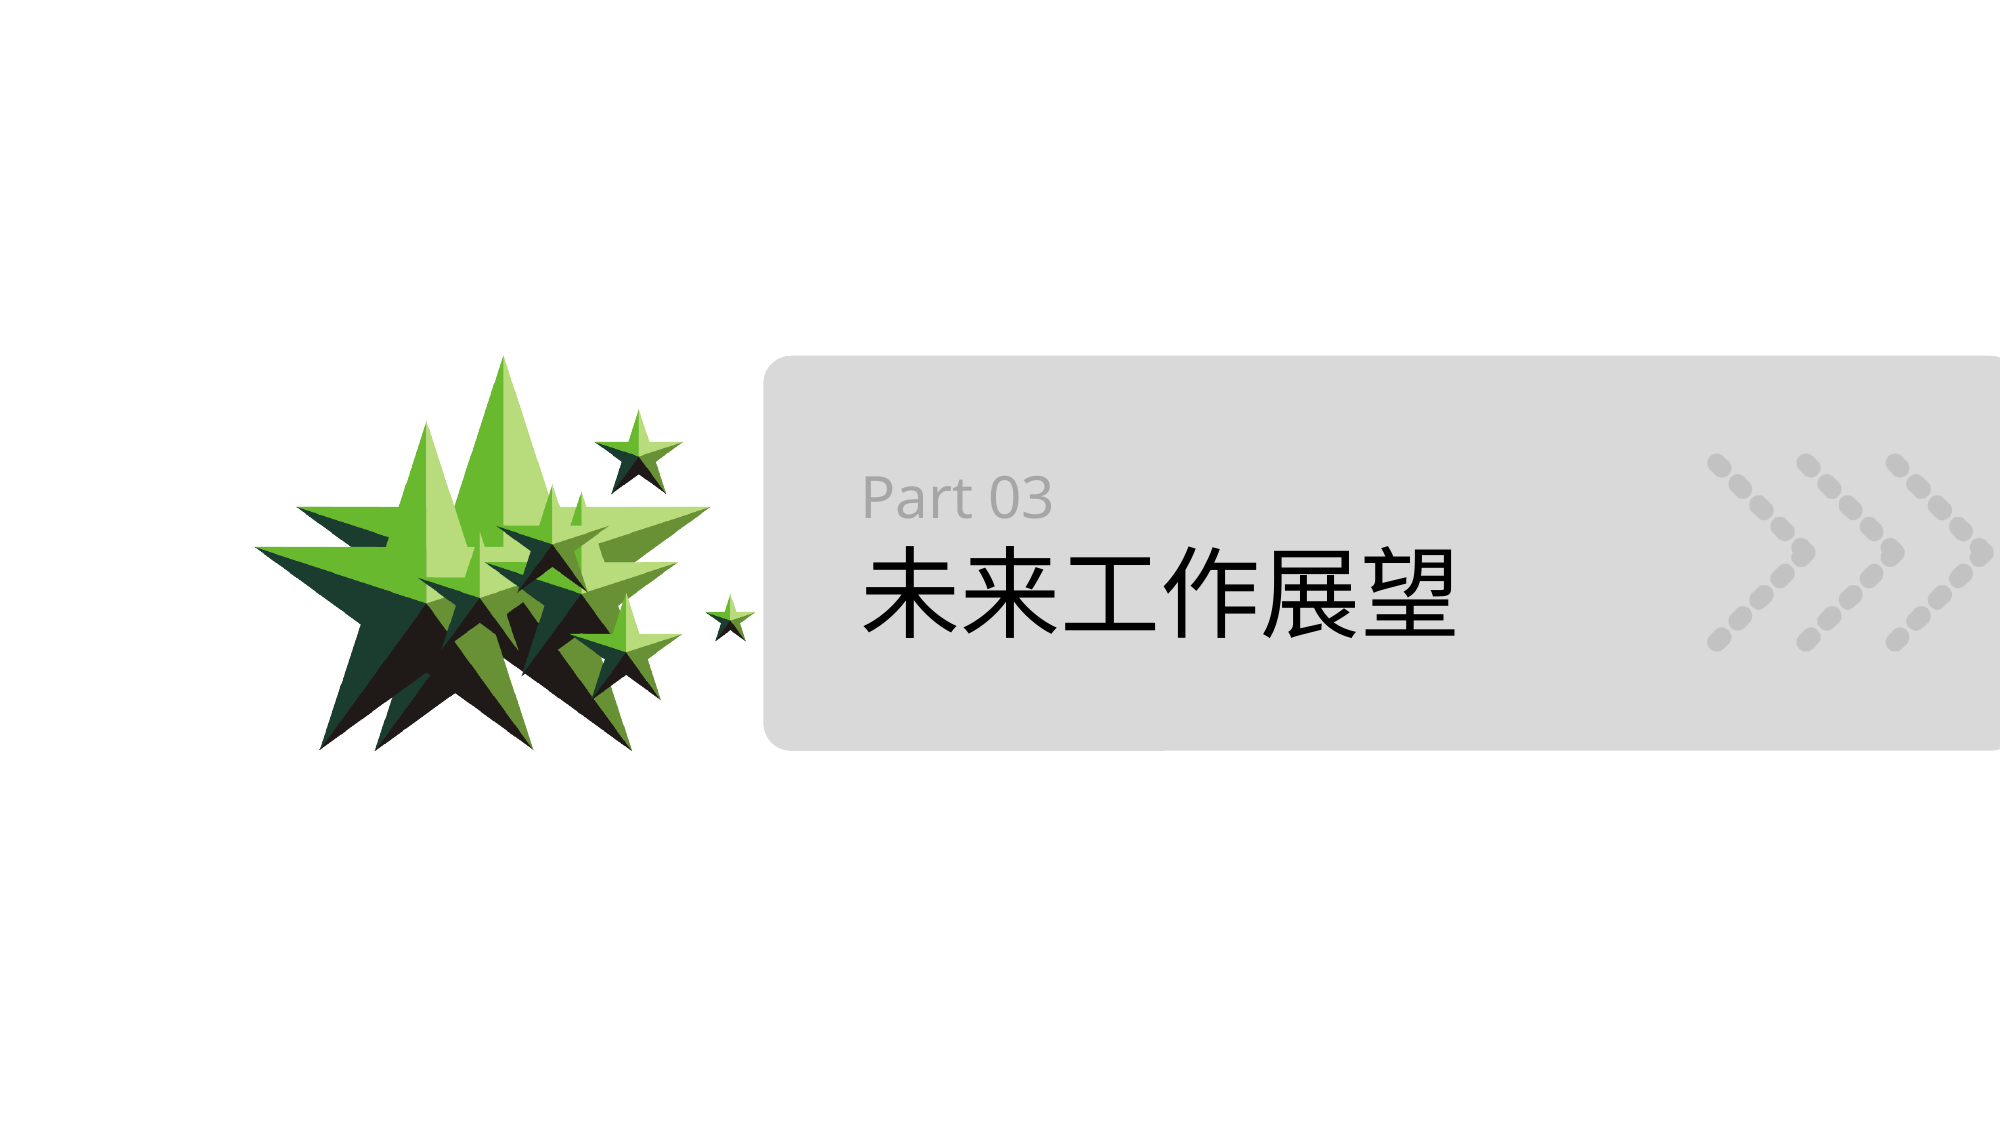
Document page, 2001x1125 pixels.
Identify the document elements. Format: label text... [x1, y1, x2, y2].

title Part 03 未来工作展望 [845, 417, 1966, 693]
text_box [762, 354, 2000, 752]
picture [1703, 452, 2000, 654]
picture [254, 355, 755, 751]
